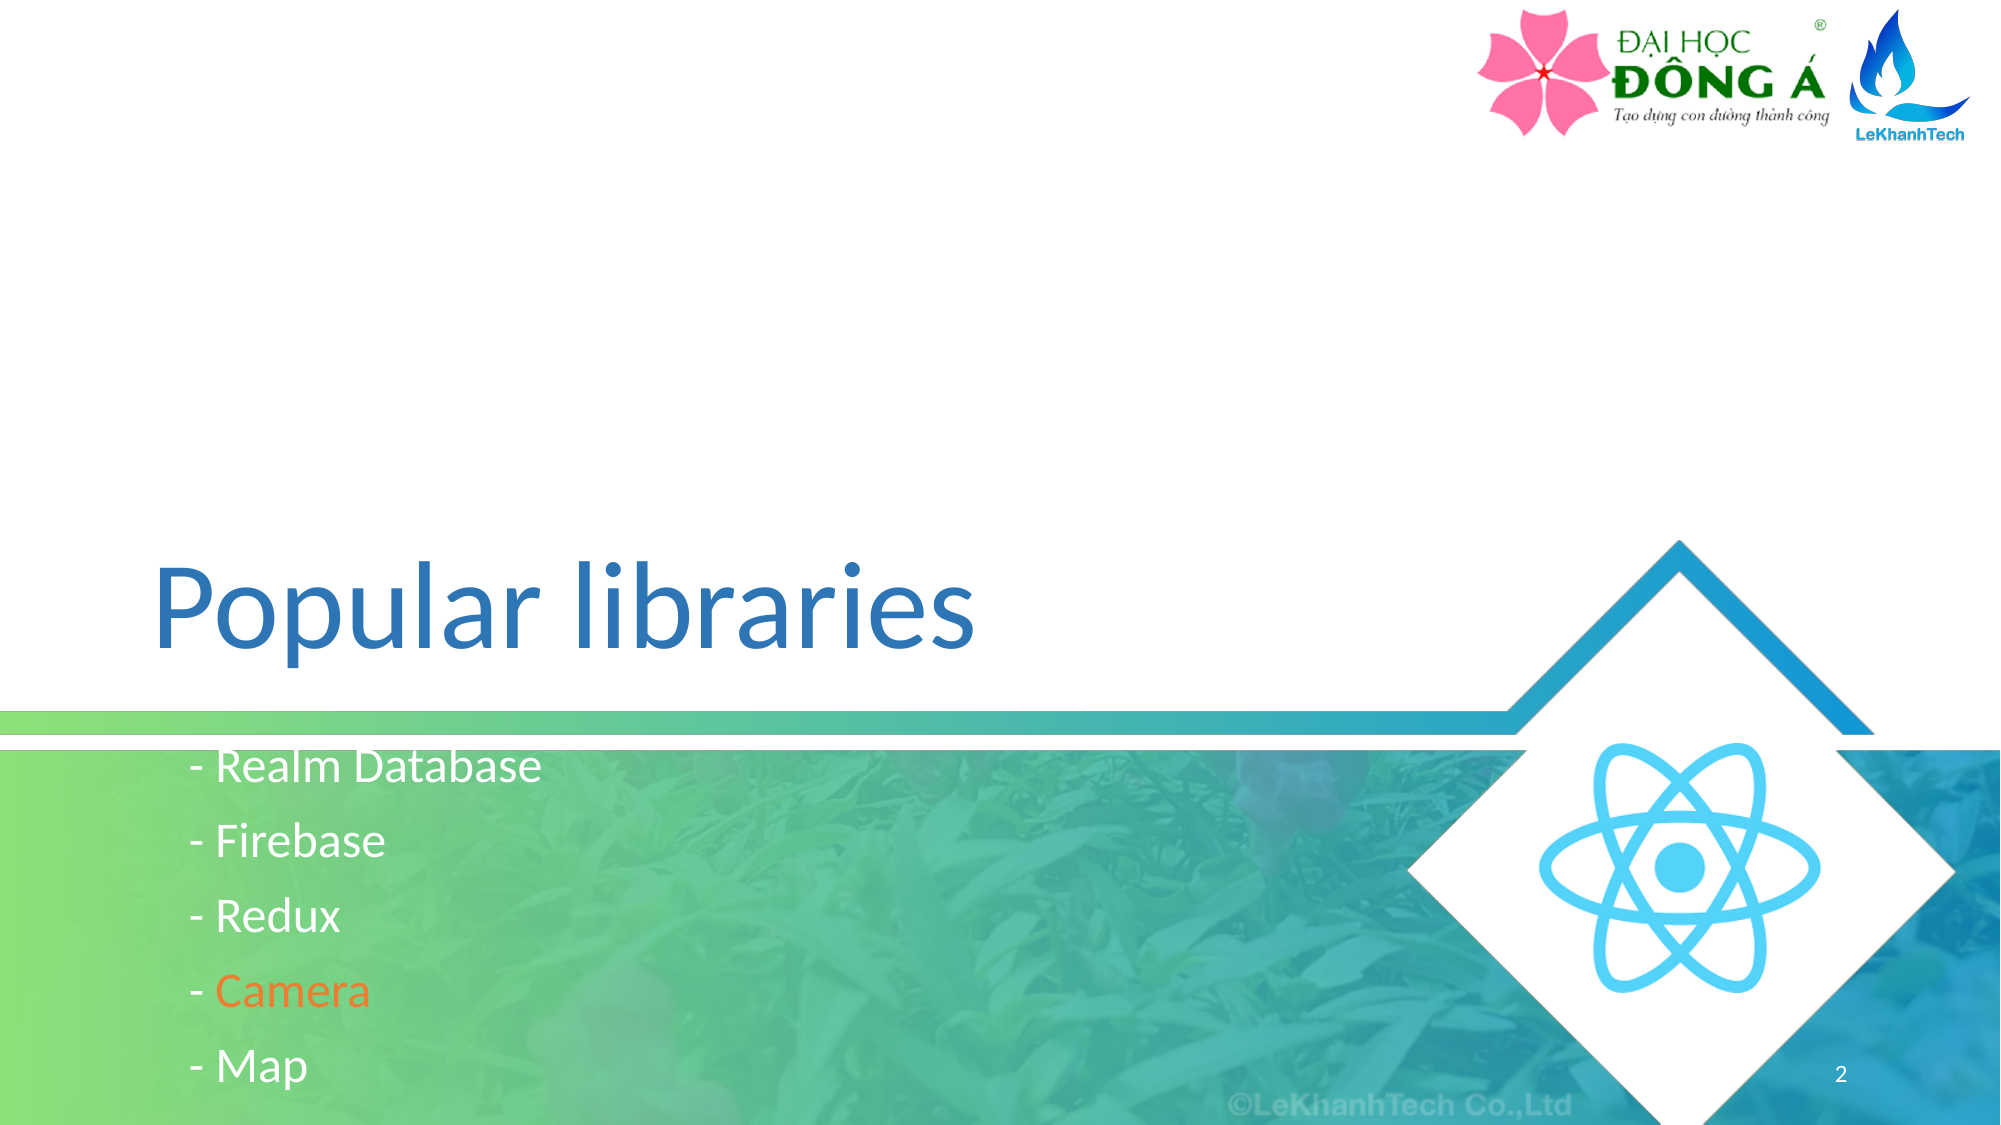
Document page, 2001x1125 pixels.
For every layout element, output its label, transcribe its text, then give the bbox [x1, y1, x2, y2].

picture [0, 540, 2000, 1125]
picture [1465, 5, 1980, 144]
list - Realm Database - Firebase - Redux - Camera - Map [136, 732, 1862, 1125]
title Popular libraries [136, 214, 1862, 683]
slide_number 2 [1412, 1042, 1863, 1103]
